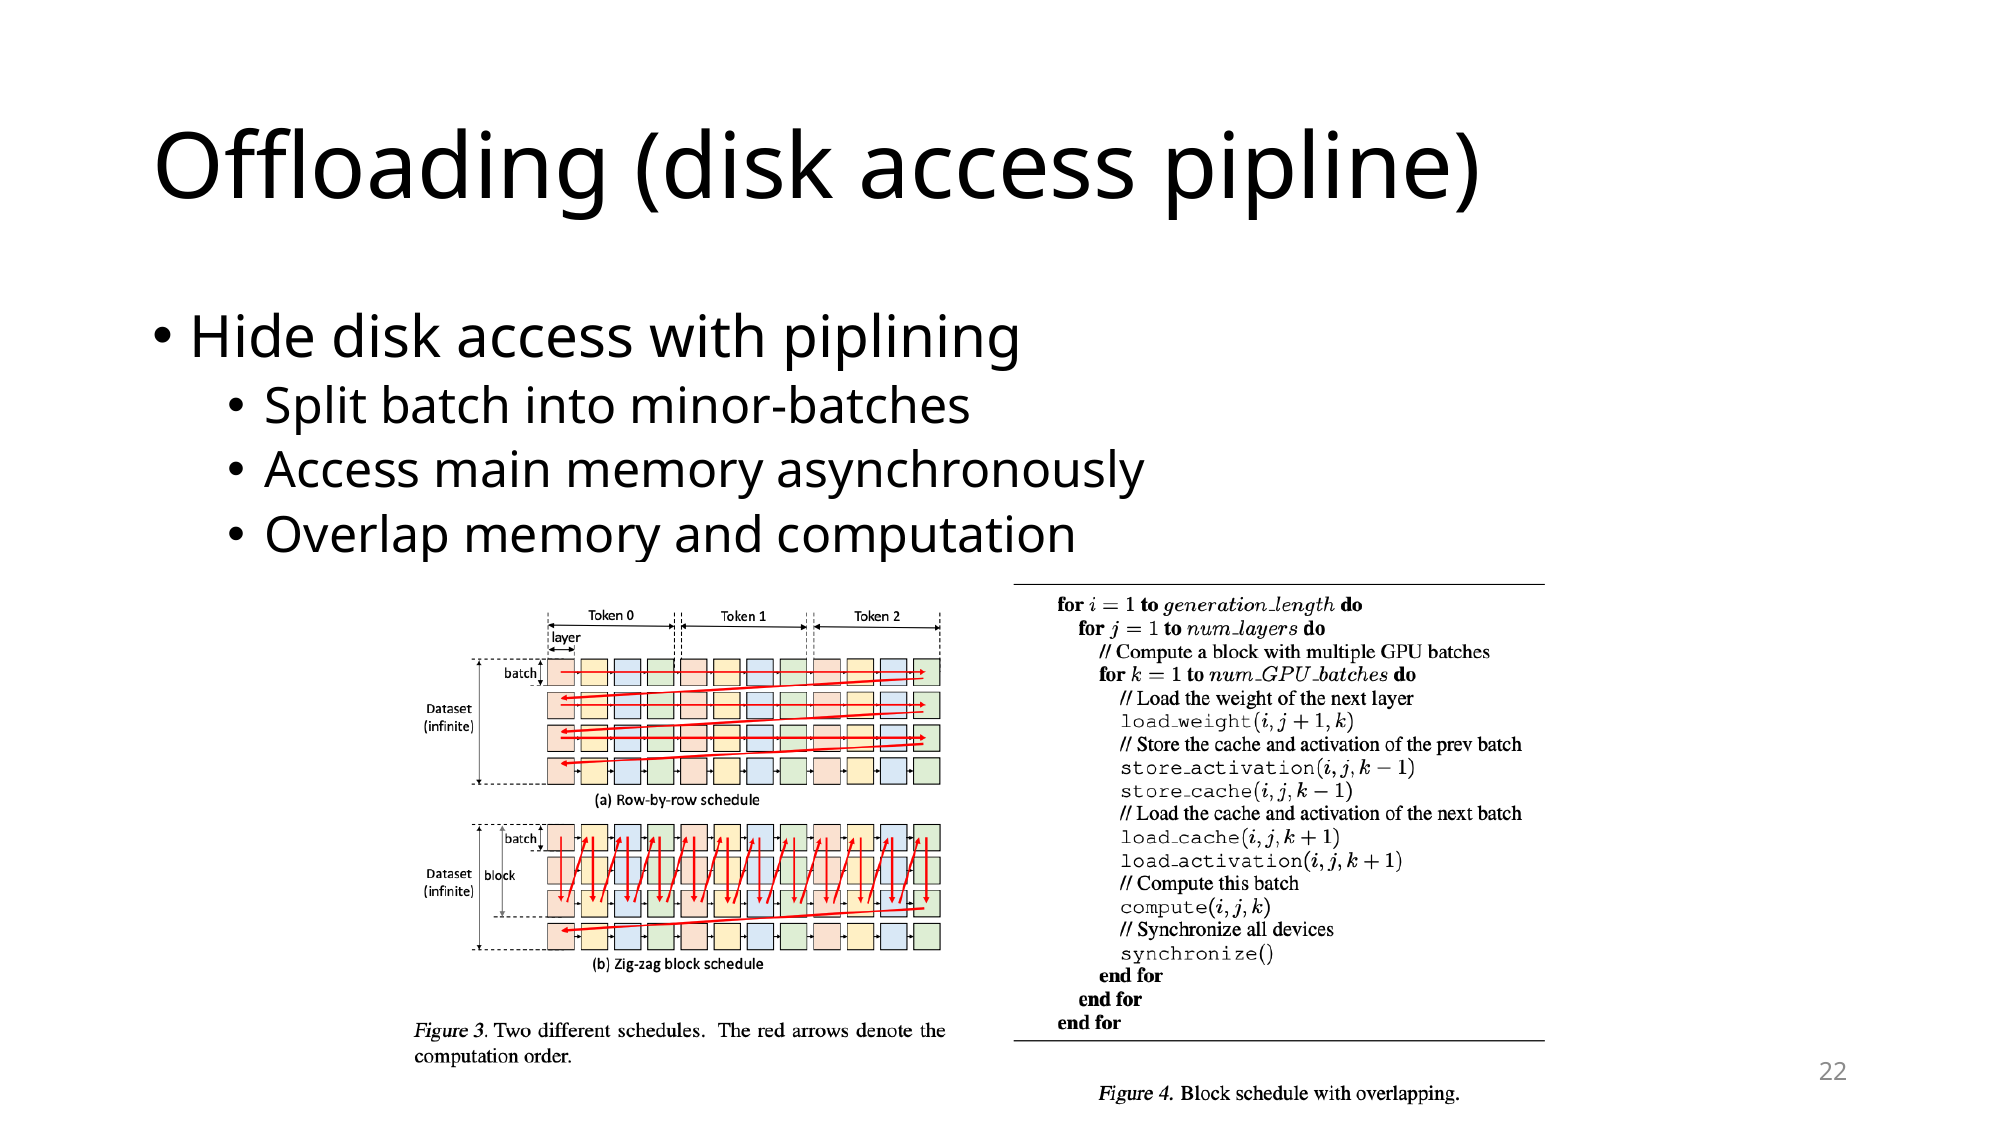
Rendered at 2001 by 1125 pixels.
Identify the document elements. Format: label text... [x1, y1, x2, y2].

picture [384, 562, 1584, 1124]
title Offloading (disk access pipline) [137, 59, 1863, 278]
slide_number 22 [1584, 1042, 1863, 1103]
list Hide disk access with piplining Split batch into minor-batches Access main memory asynchronously Overlap memory and computation [137, 299, 1863, 1014]
